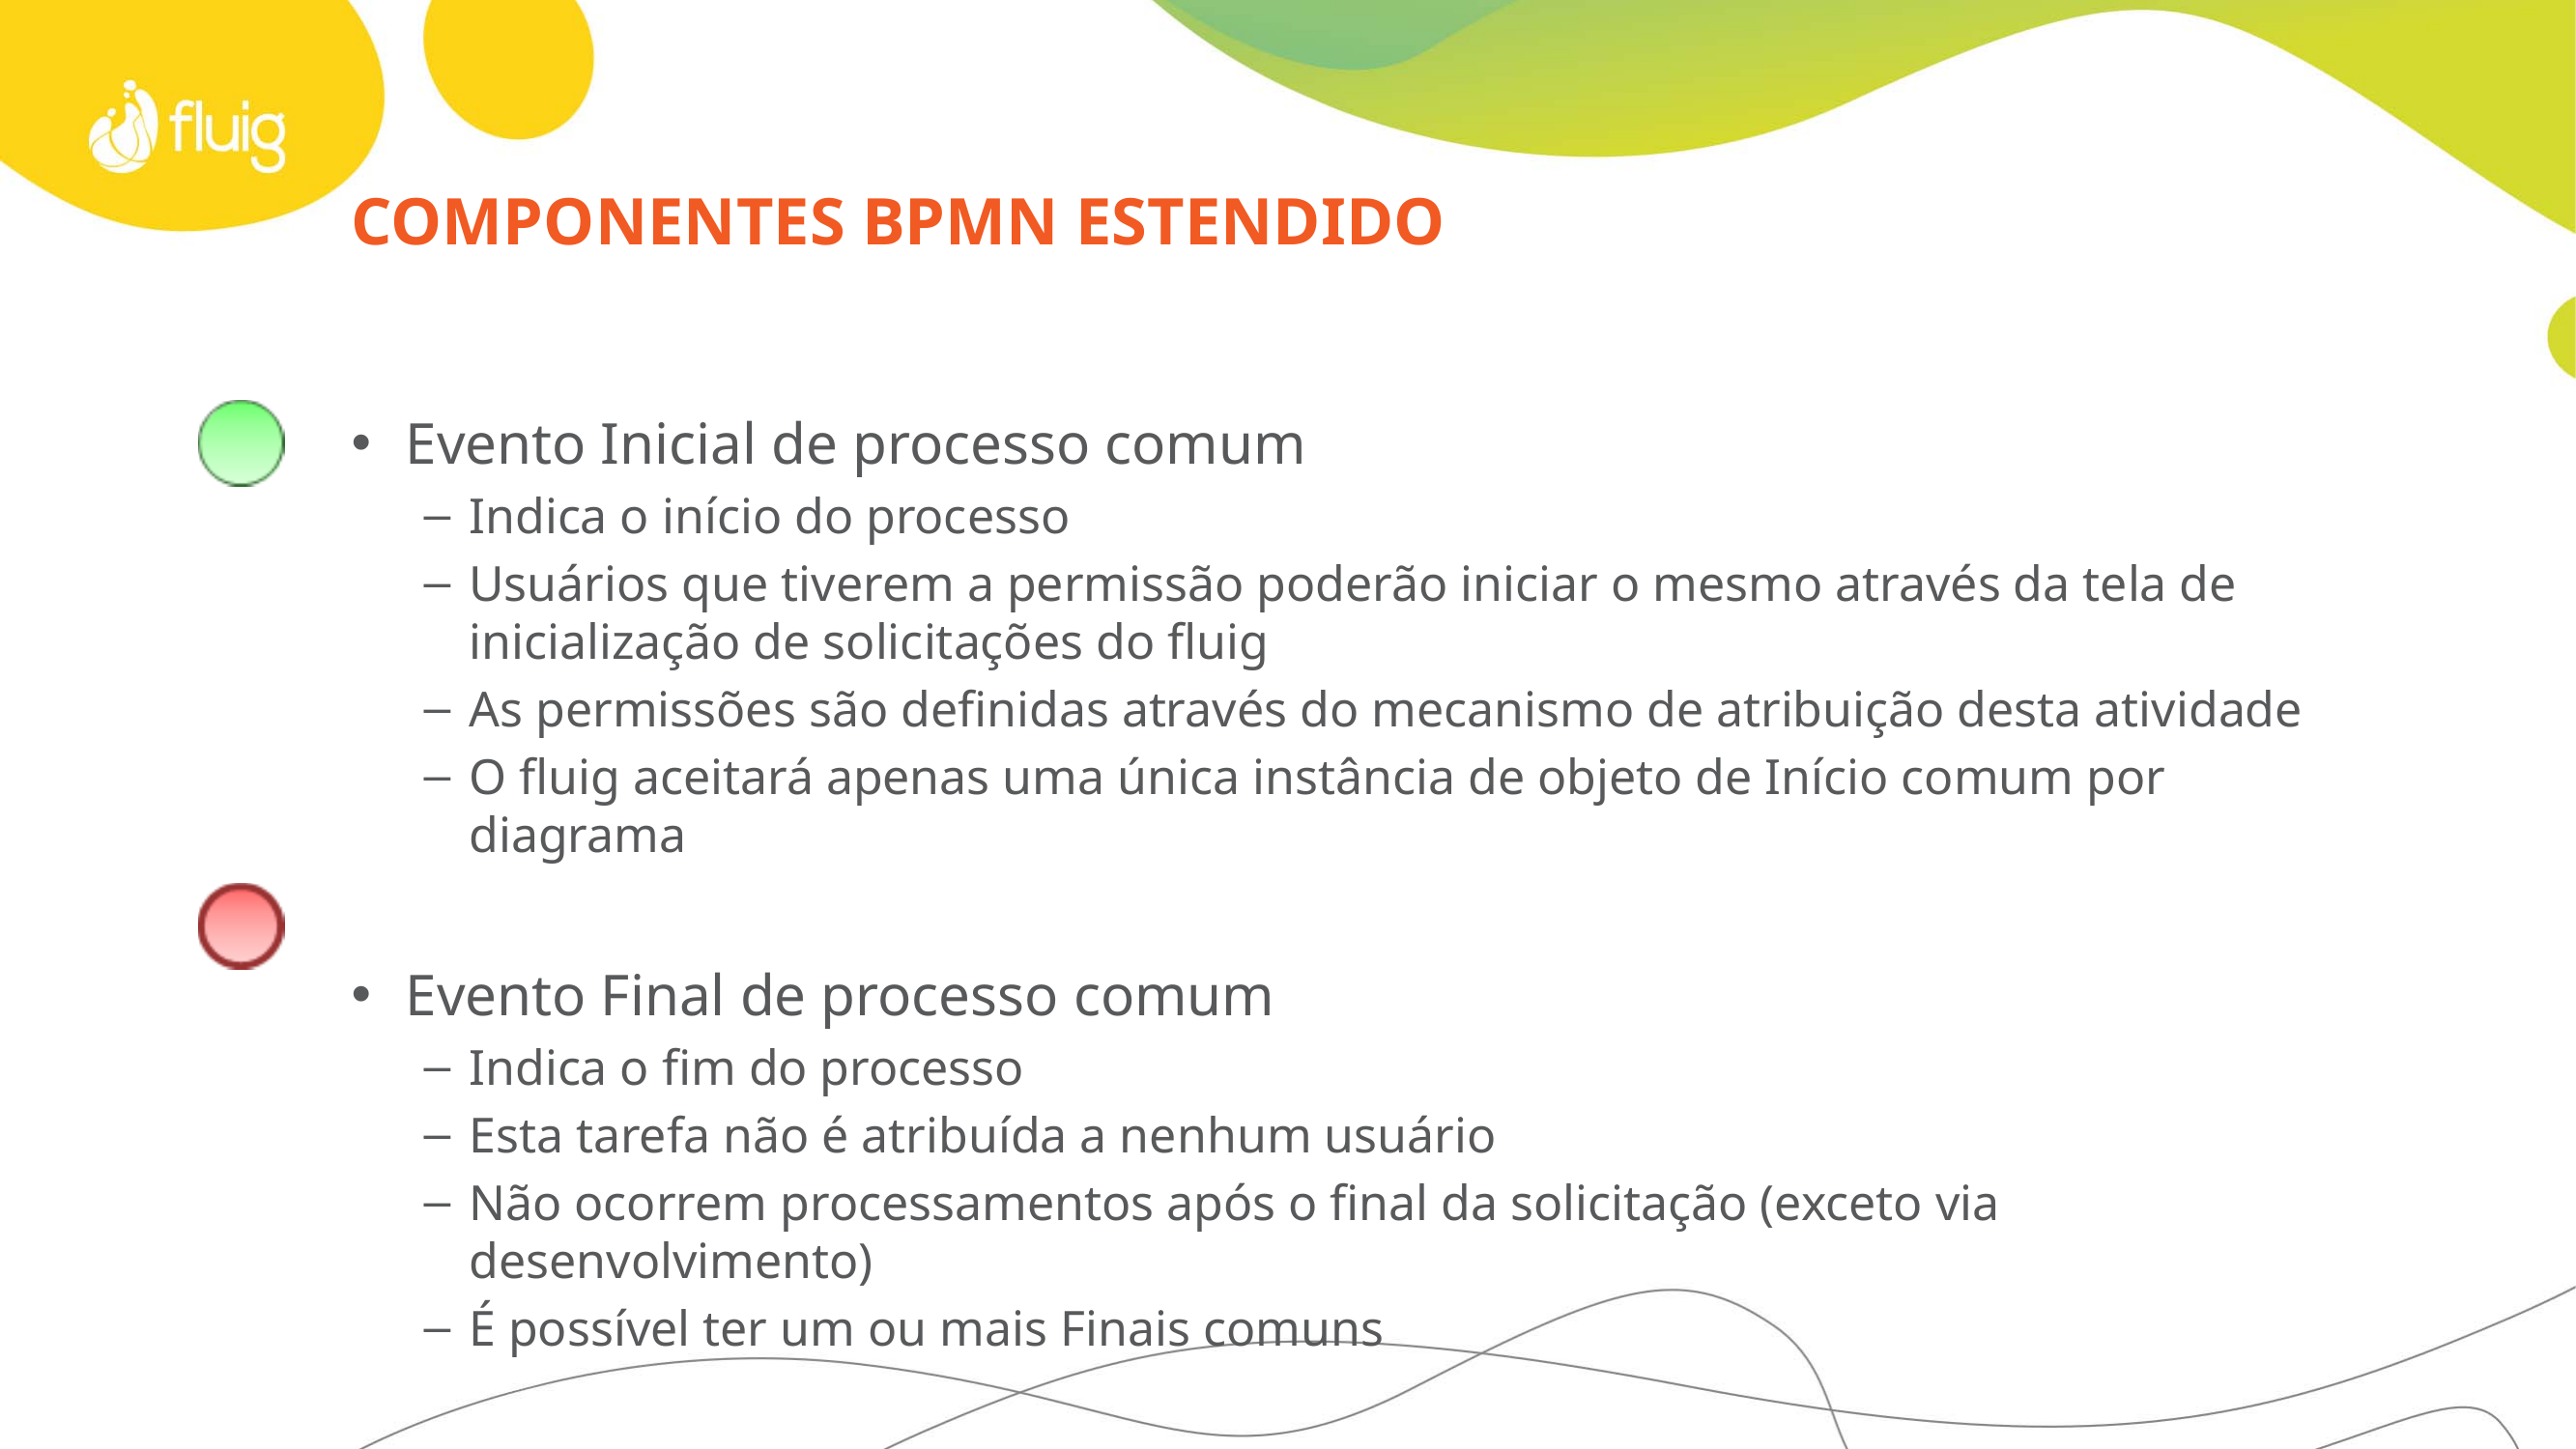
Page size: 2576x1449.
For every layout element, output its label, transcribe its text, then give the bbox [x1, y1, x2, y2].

list Evento Inicial de processo comum Indica o início do processo Usuários que tiverem a permissão poderão iniciar o mesmo através da tela de inicialização de solicitações do fluig As permissões são definidas através do mecanismo de atribuição desta atividade O fluig aceitará apenas uma única instância de objeto de Início comum por diagrama Evento Final de processo comum Indica o fim do processo Esta tarefa não é atribuída a nenhum usuário Não ocorrem processamentos após o final da solicitação (exceto via desenvolvimento) É possível ter um ou mais Finais comuns [336, 400, 2352, 1277]
title Componentes bpmn EStendido [336, 173, 2352, 379]
picture [0, 0, 2576, 1449]
